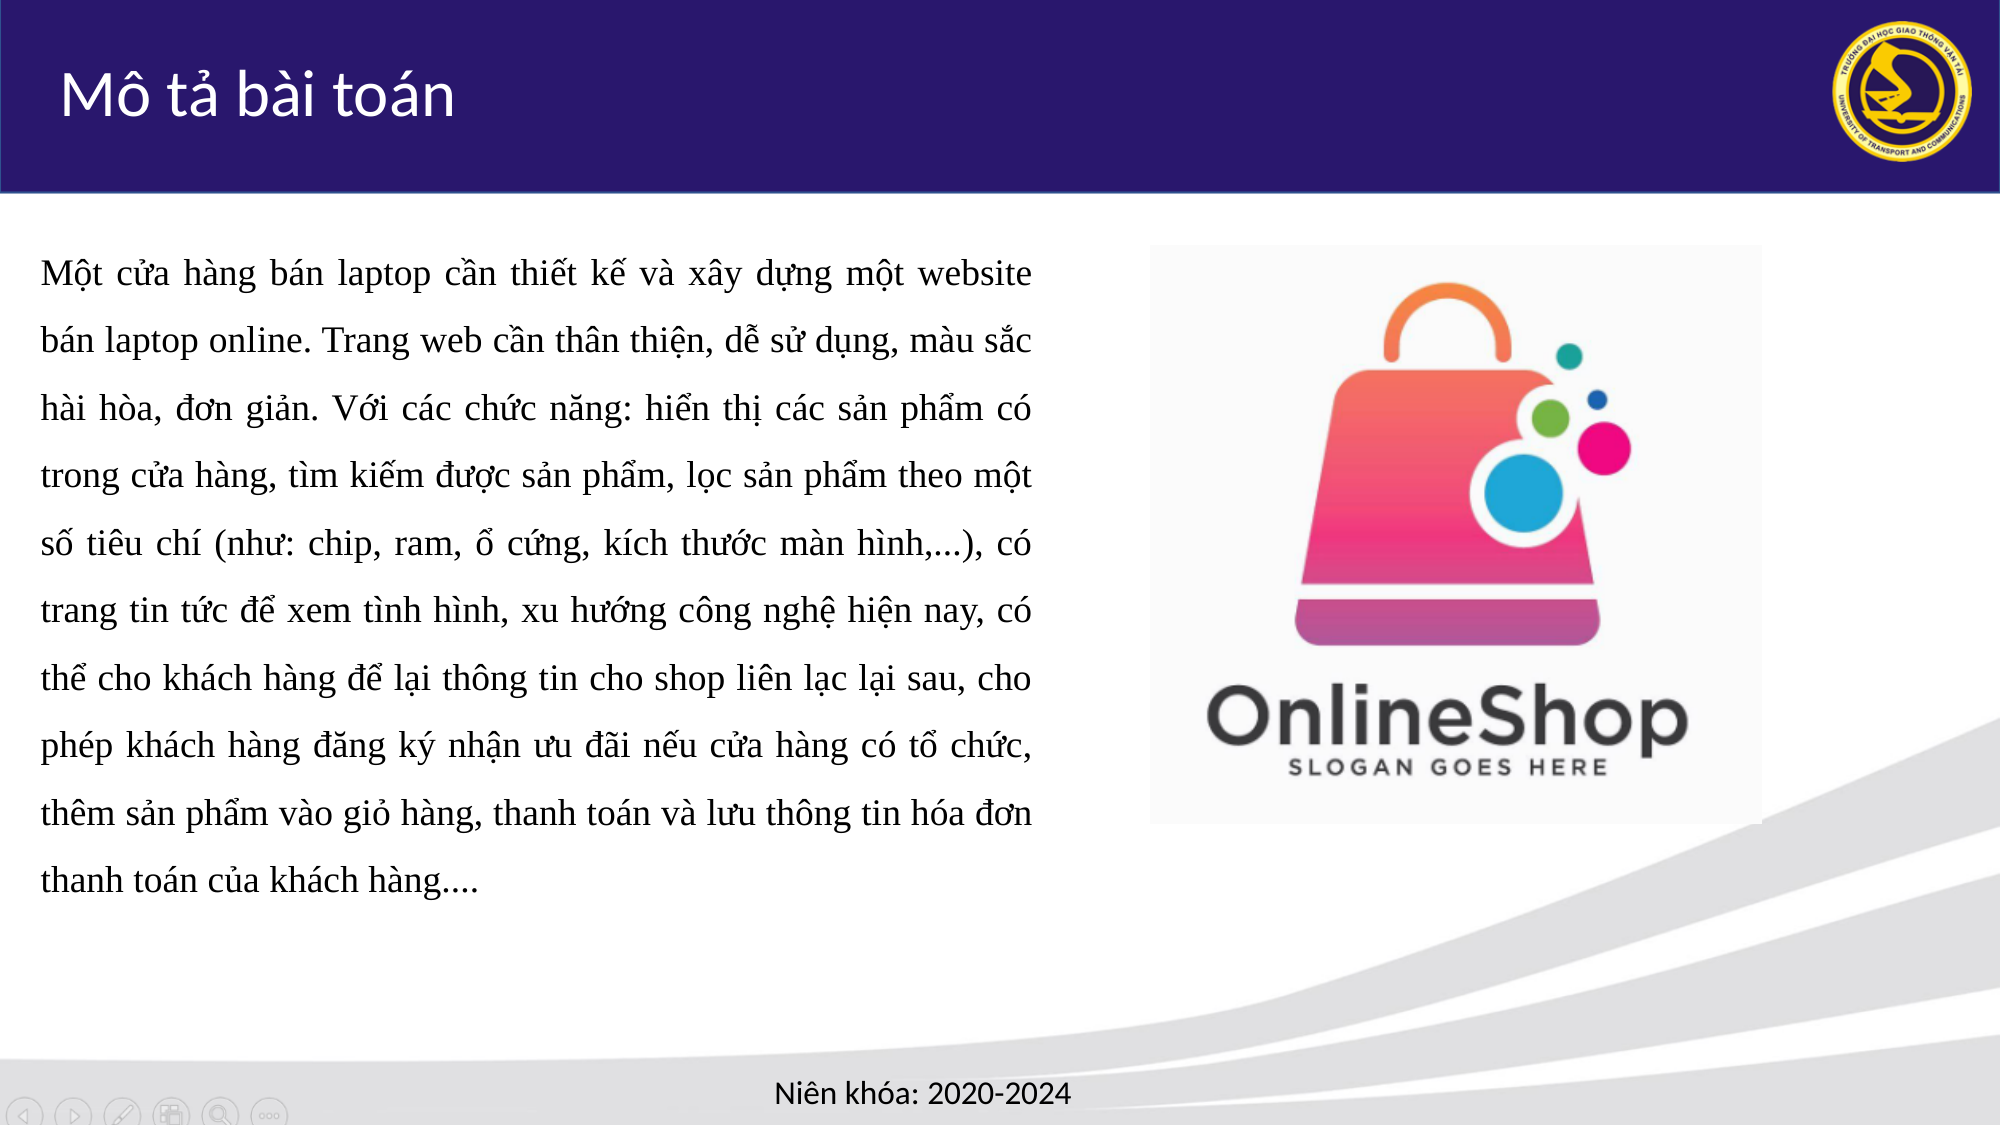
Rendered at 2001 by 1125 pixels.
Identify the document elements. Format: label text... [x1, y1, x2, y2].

text_box Mô tả bài toán [44, 42, 1232, 137]
text_box Một cửa hàng bán laptop cần thiết kế và xây dựng một website bán laptop online. Trang web cần thân thiện, dễ sử dụng, màu sắc hài hòa, đơn giản. Với các chức năng: hiển thị các sản phẩm có trong cửa hàng, tìm kiếm được sản phẩm, lọc sản phẩm theo một số tiêu chí (như: chip, ram, ổ cứng, kích thước màn hình,...), có trang tin tức để xem tình hình, xu hướng công nghệ hiện nay, có thể cho khách hàng để lại thông tin cho shop liên lạc lại sau, cho phép khách hàng đăng ký nhận ưu đãi nếu cửa hàng có tổ chức, thêm sản phẩm vào giỏ hàng, thanh toán và lưu thông tin hóa đơn thanh toán của khách hàng.... [25, 217, 1049, 908]
picture [0, 0, 2000, 1125]
text_box Niên khóa: 2020-2024 [713, 1064, 1125, 1119]
